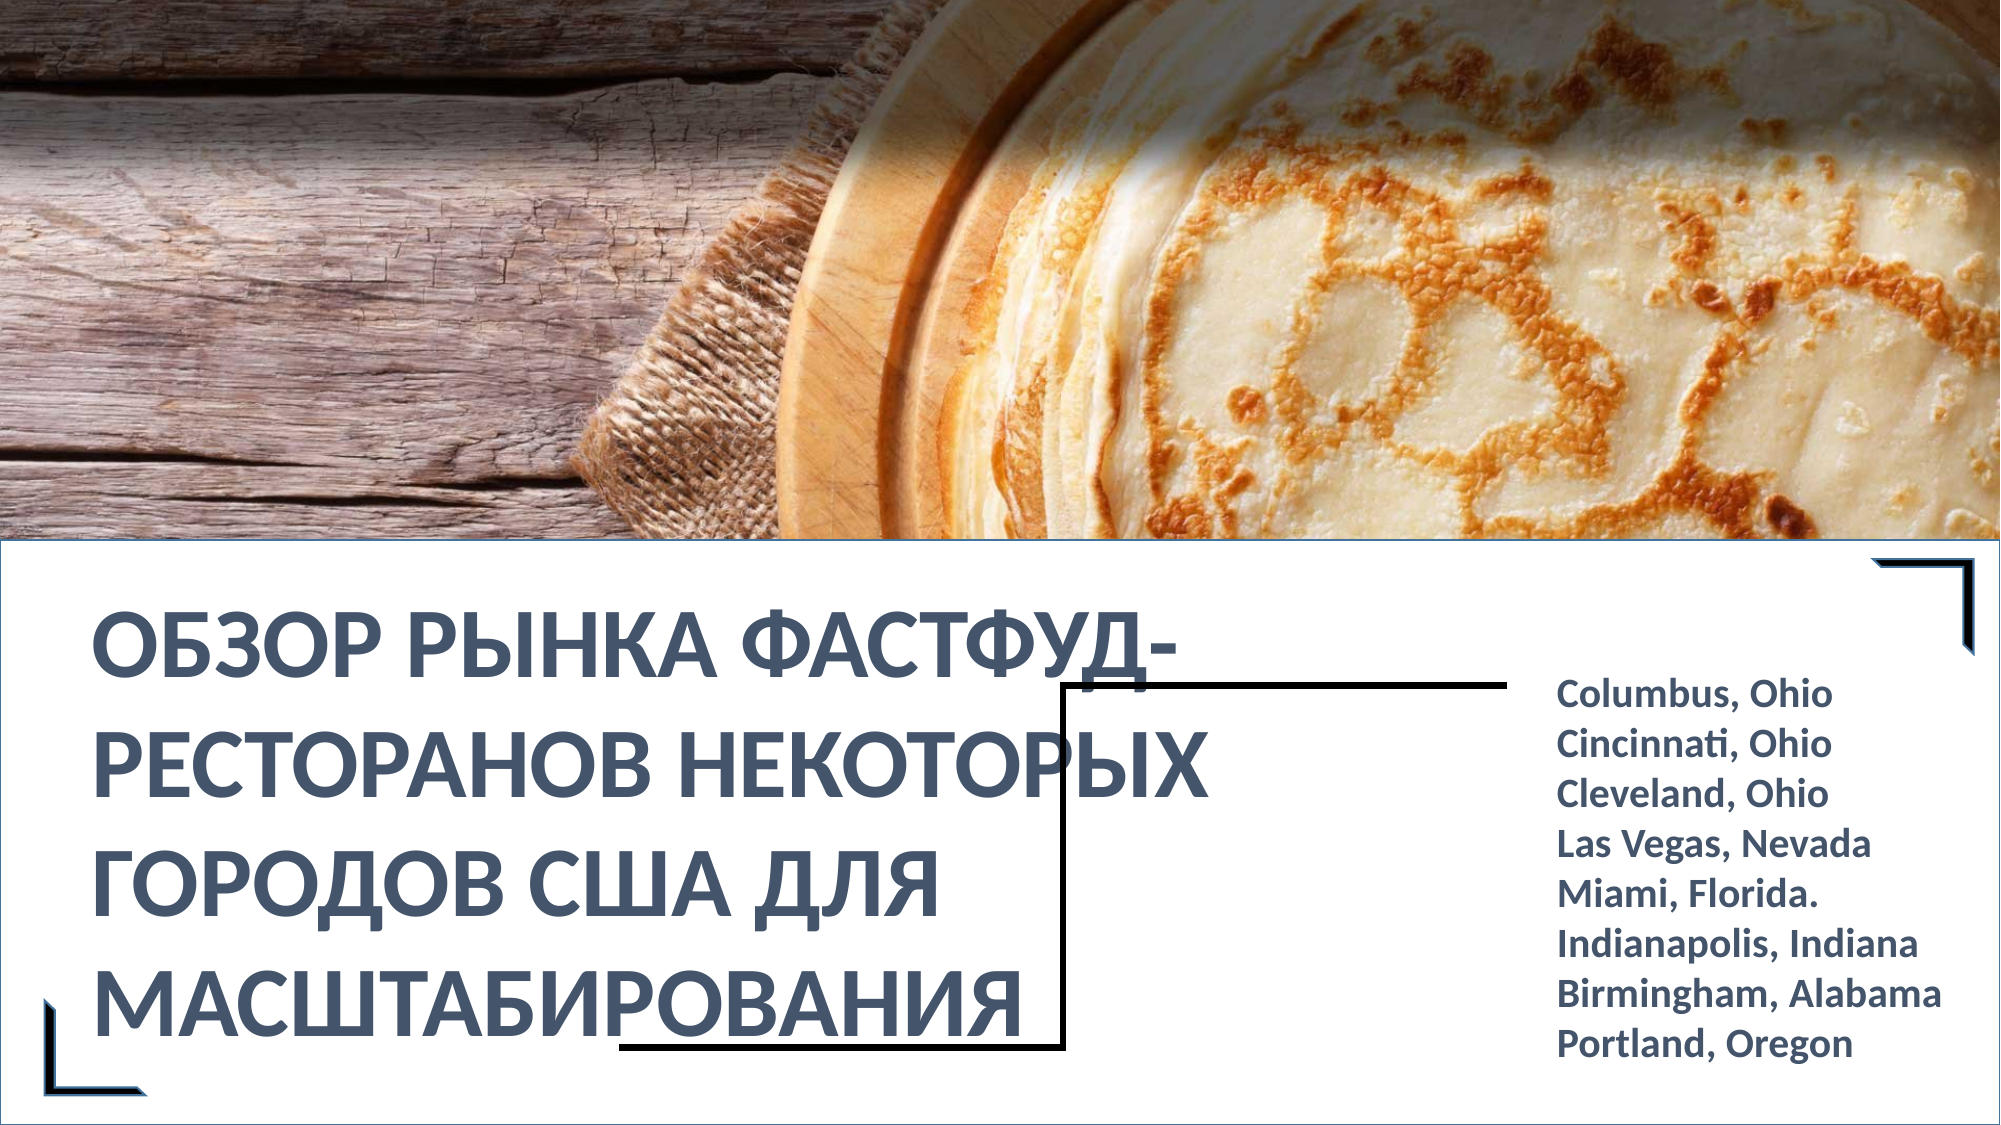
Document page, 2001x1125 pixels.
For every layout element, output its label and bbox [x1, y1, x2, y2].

picture [0, 0, 2000, 1125]
text_box [618, 685, 1508, 1048]
